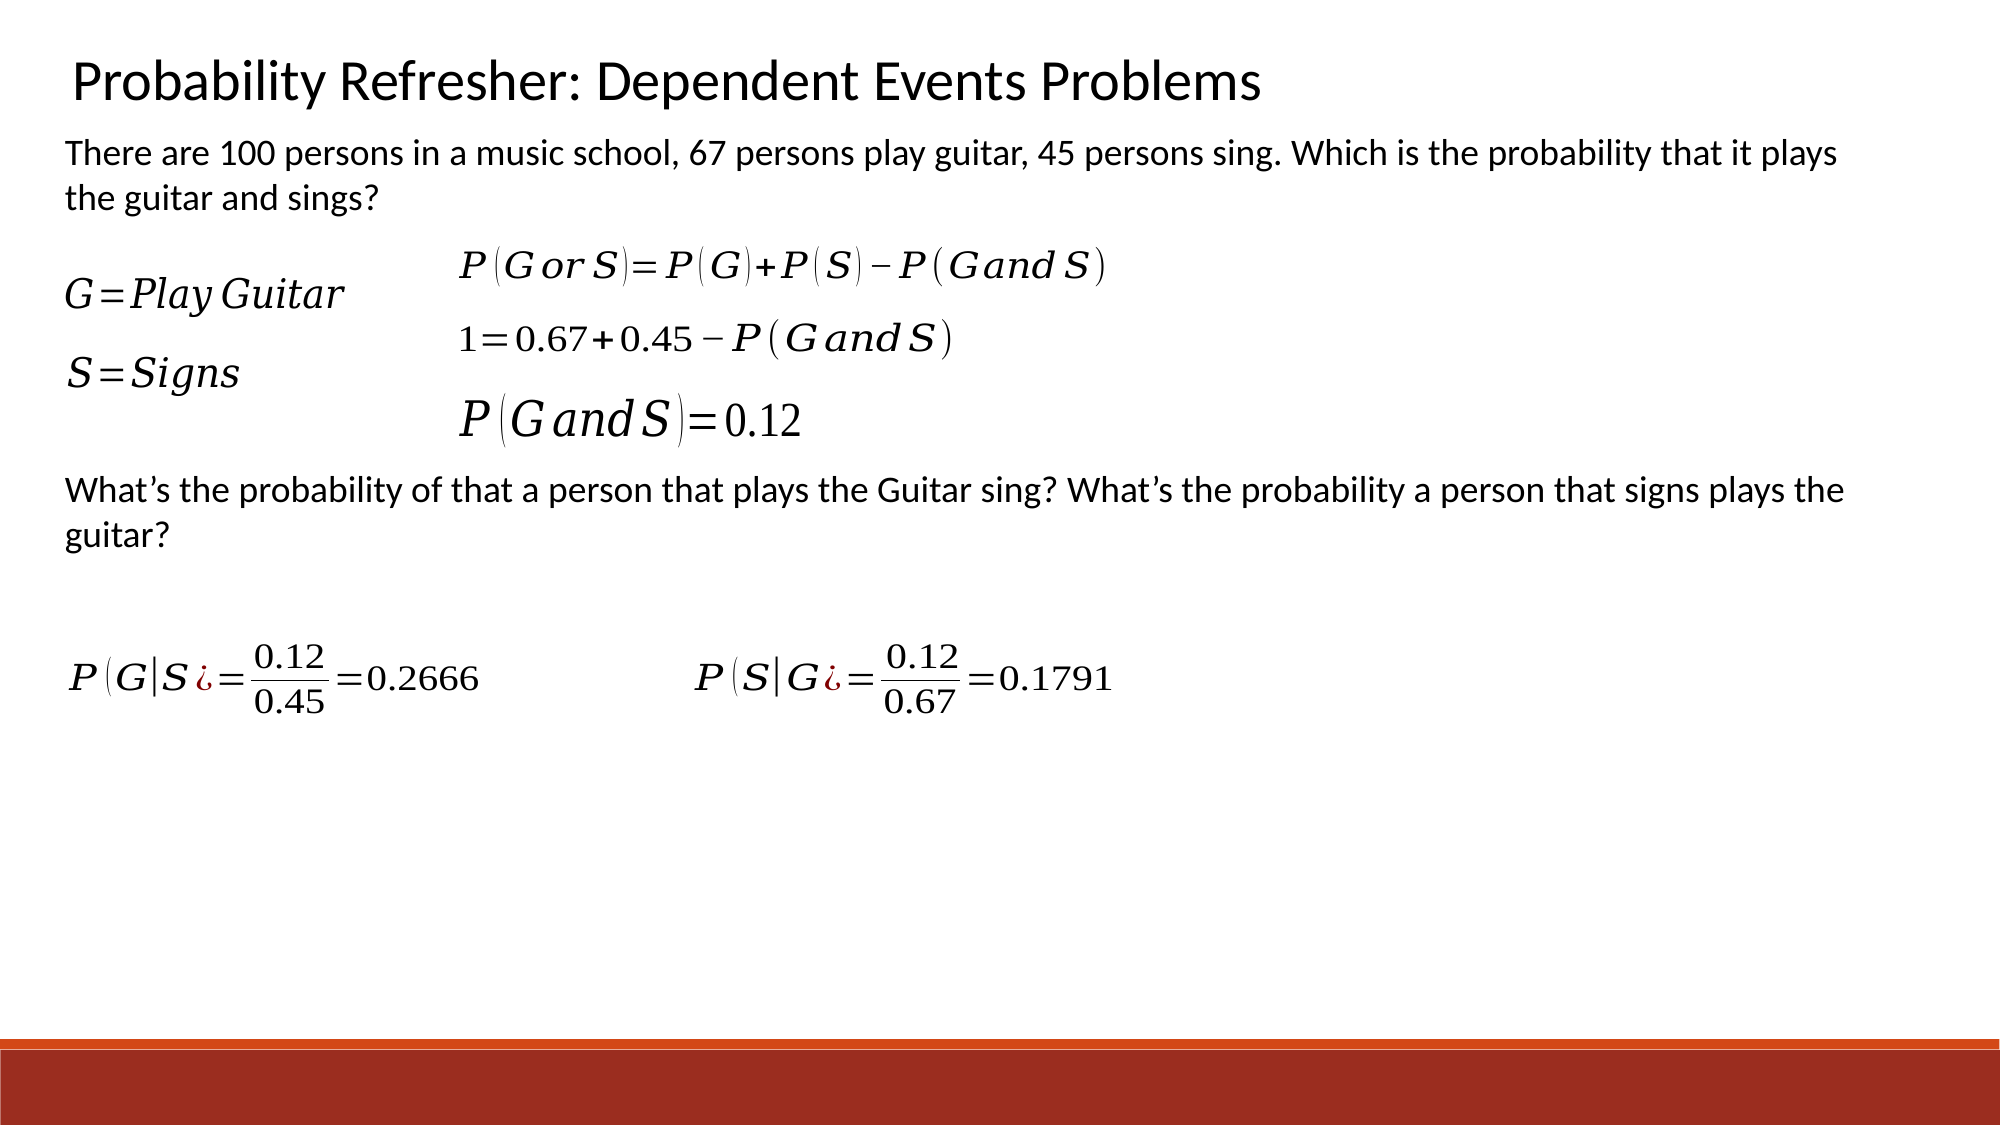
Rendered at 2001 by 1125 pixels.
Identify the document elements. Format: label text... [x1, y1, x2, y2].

text_box Probability Refresher: Dependent Events Problems [57, 34, 1899, 120]
text_box What’s the probability of that a person that plays the Guitar sing? What’s the probability a person that signs plays the guitar? [50, 457, 1907, 563]
text_box There are 100 persons in a music school, 67 persons play guitar, 45 persons sing. Which is the probability that it plays the guitar and sings? [50, 120, 1907, 226]
